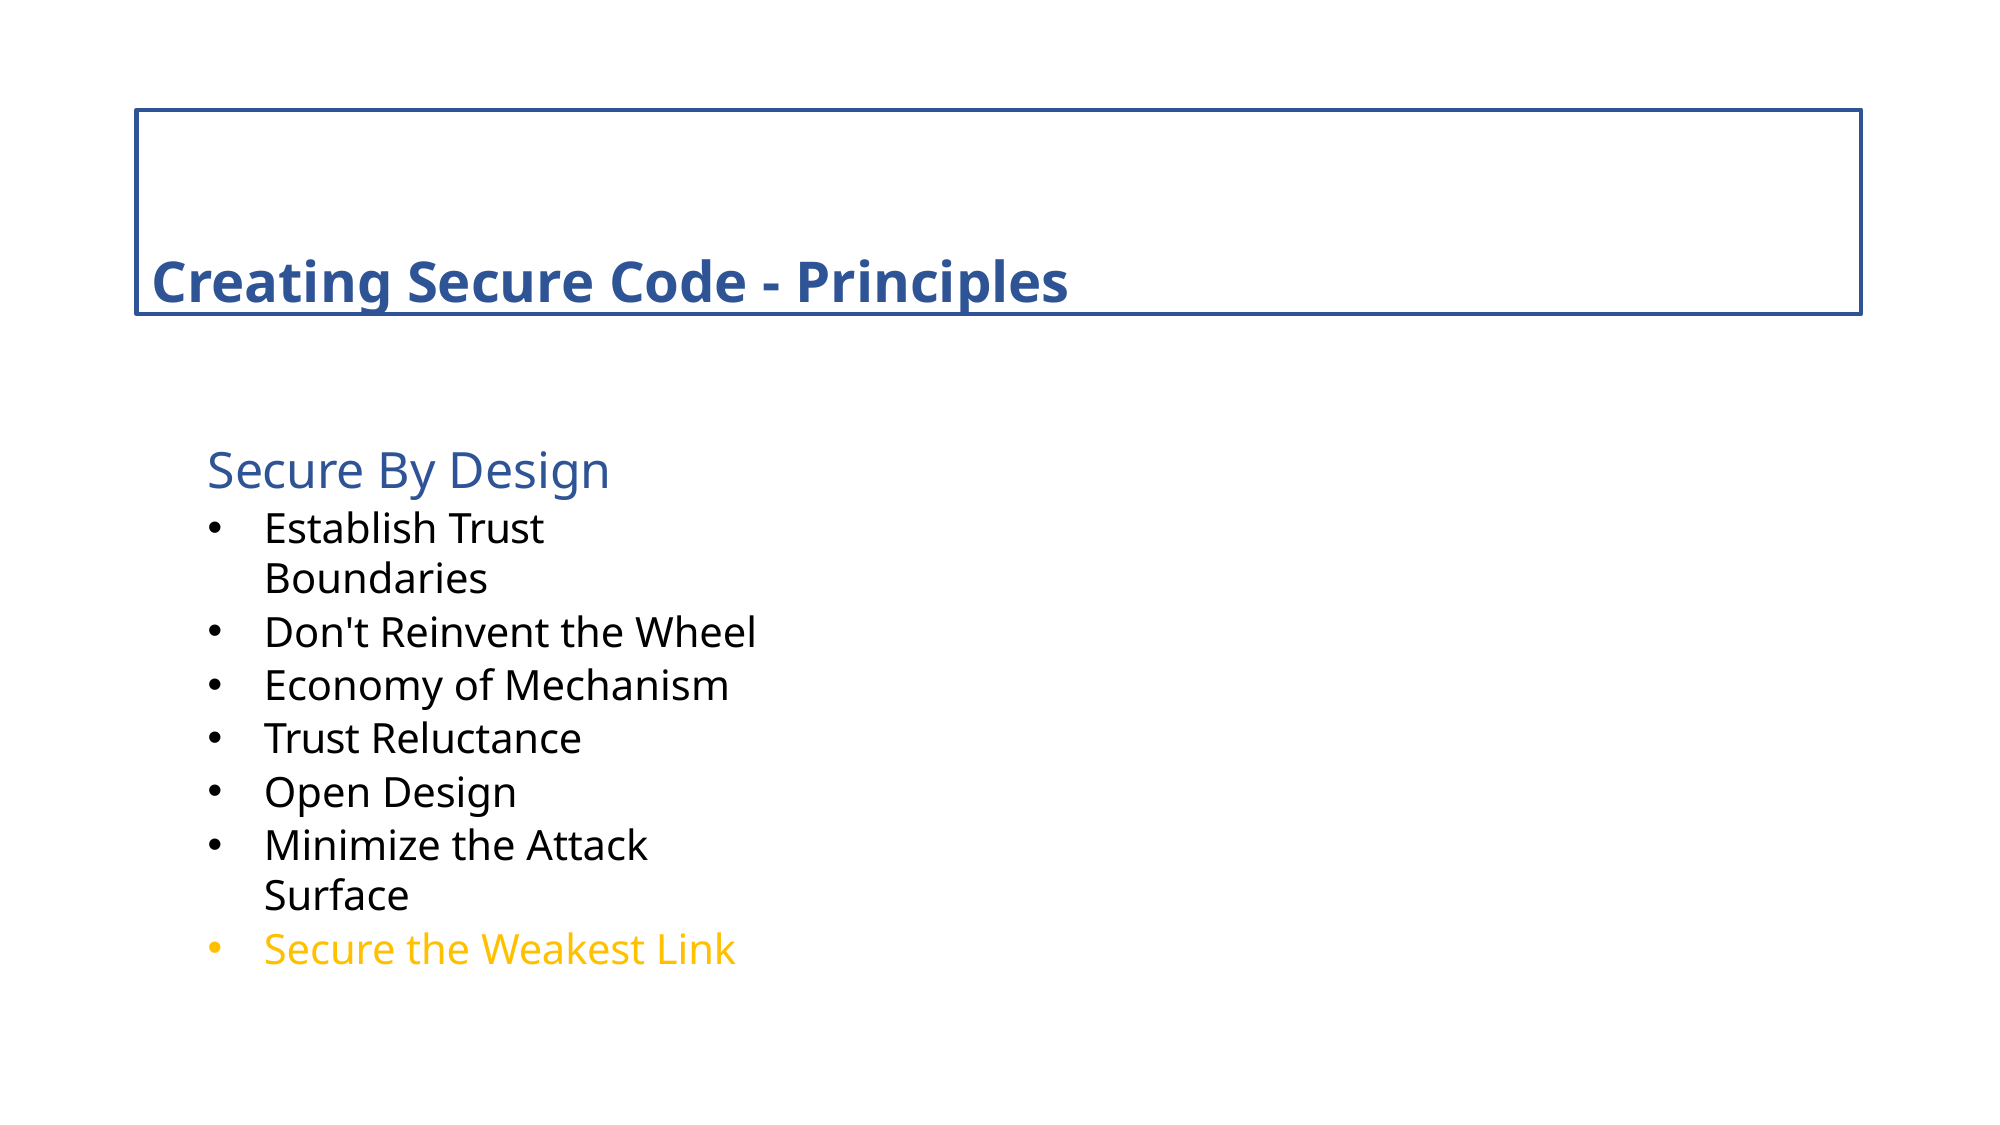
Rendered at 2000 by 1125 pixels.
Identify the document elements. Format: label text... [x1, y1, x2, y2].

title Creating Secure Code - Principles [136, 109, 1862, 314]
text_box Secure By Design Establish Trust Boundaries Don't Reinvent the Wheel Economy of Mechanism Trust Reluctance Open Design Minimize the Attack Surface Secure the Weakest Link [205, 432, 775, 973]
